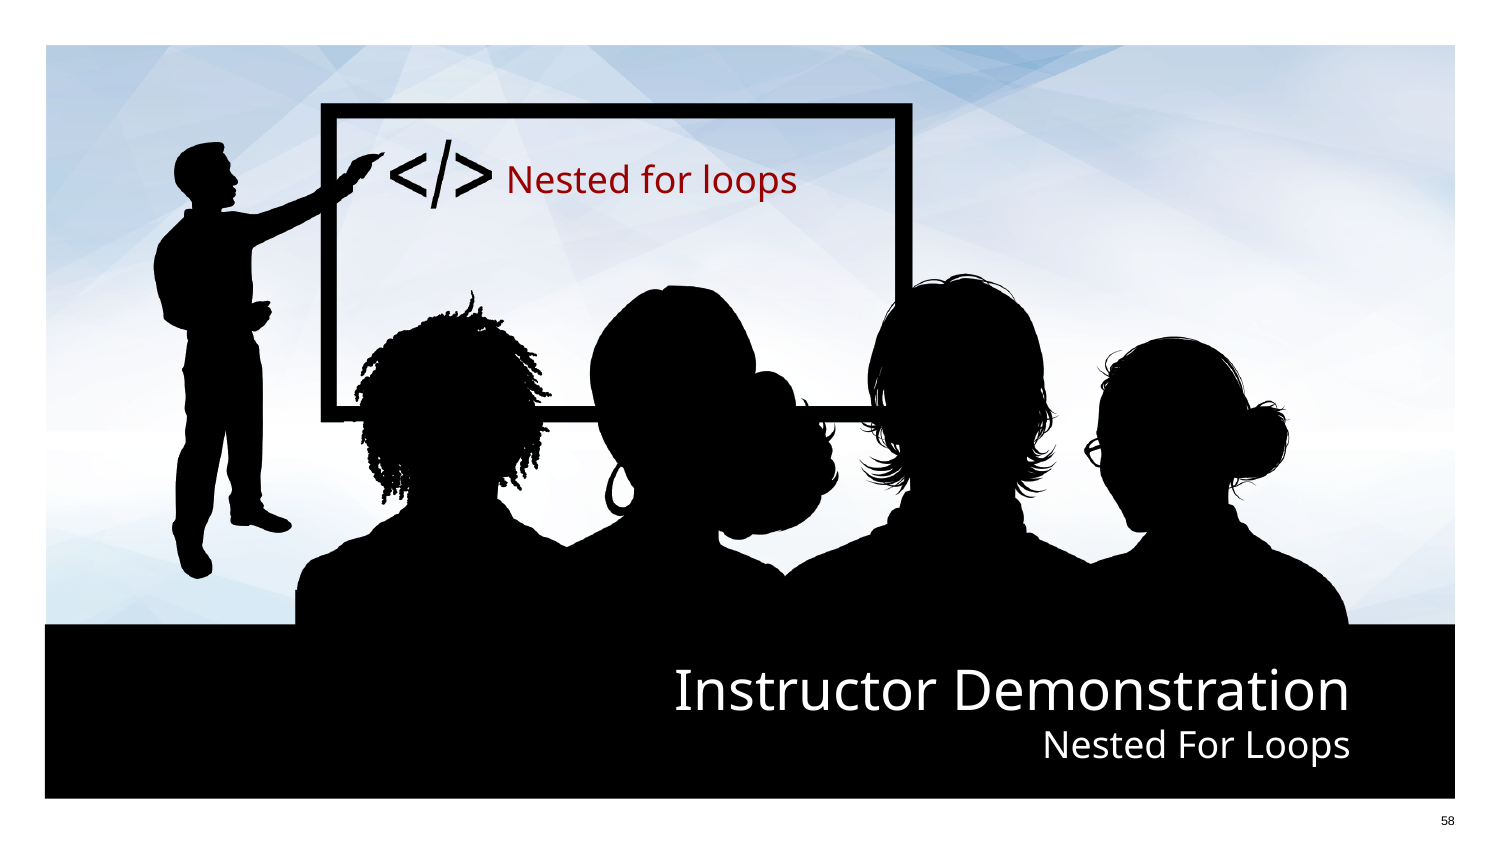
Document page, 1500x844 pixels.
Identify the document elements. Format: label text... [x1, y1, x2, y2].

text_box Nested for loops [490, 141, 897, 221]
slide_number 58 [1412, 813, 1455, 831]
title Nested For Loops [0, 719, 1500, 799]
picture [45, 0, 1468, 630]
